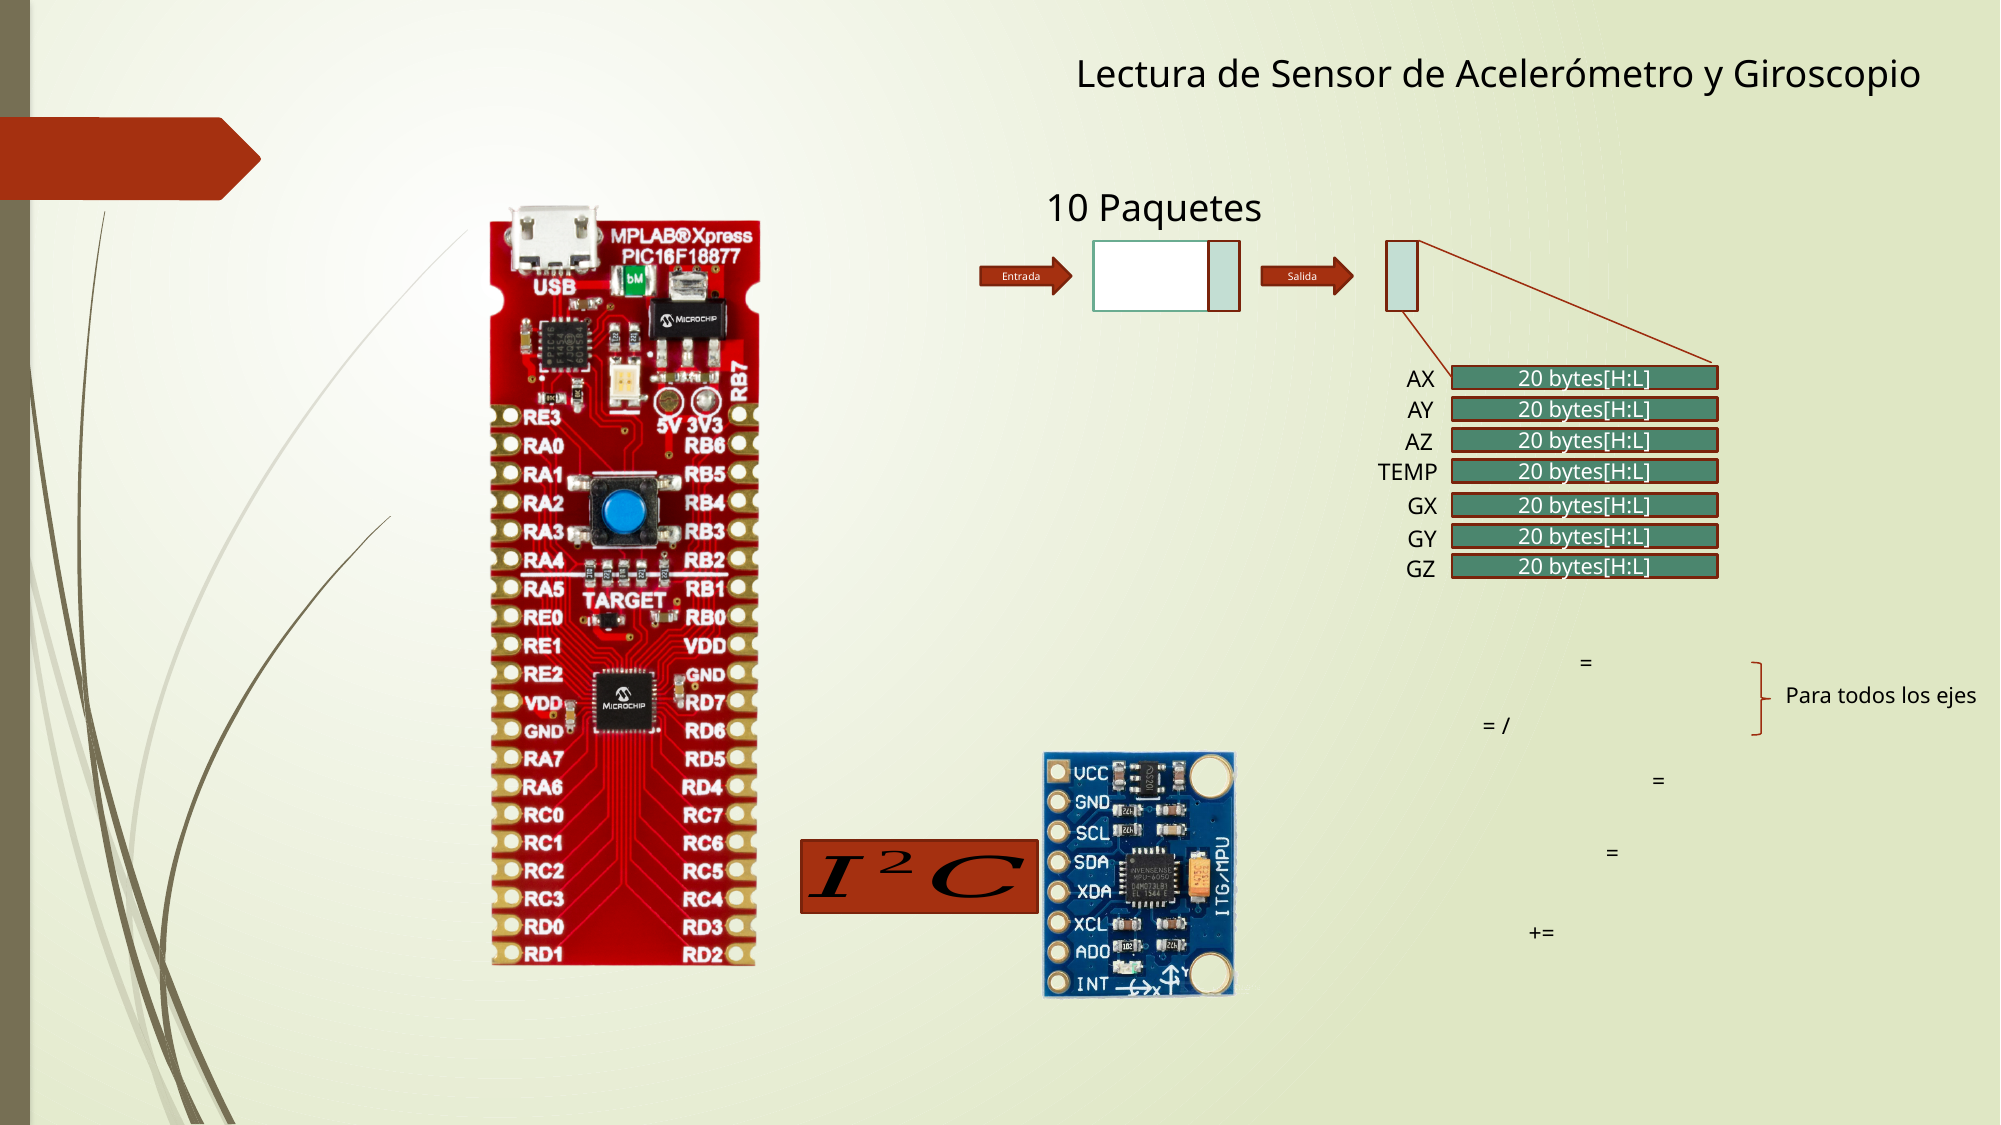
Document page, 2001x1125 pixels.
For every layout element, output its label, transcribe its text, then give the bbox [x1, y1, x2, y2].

text_box Lectura de Sensor de Acelerómetro y Giroscopio [1061, 42, 1938, 103]
text_box GY [1392, 517, 1452, 560]
text_box 20 bytes[H:L] [1453, 492, 1719, 518]
text_box [1751, 661, 1770, 736]
text_box 20 bytes[H:L] [1452, 523, 1719, 549]
text_box [1385, 240, 1418, 312]
text_box 20 bytes[H:L] [1451, 553, 1719, 579]
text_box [1401, 310, 1453, 378]
text_box [1092, 240, 1207, 312]
text_box AY [1392, 388, 1449, 419]
text_box Entrada [979, 256, 1073, 296]
picture [999, 735, 1283, 1019]
text_box 20 bytes[H:L] [1453, 458, 1719, 484]
text_box 10 Paquetes [1031, 176, 1278, 237]
text_box TEMP [1363, 450, 1453, 493]
text_box GX [1392, 484, 1453, 523]
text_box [1418, 240, 1712, 363]
text_box GZ [1391, 546, 1451, 590]
text_box AX [1391, 357, 1450, 400]
text_box 20 bytes[H:L] [1451, 365, 1719, 390]
text_box 20 bytes[H:L] [1451, 427, 1719, 453]
text_box Para todos los ejes [1770, 674, 1993, 716]
text_box 20 bytes[H:L] [1451, 396, 1719, 422]
text_box AZ [1390, 419, 1449, 450]
text_box Salida [1260, 256, 1354, 296]
text_box [1209, 240, 1241, 312]
picture [470, 193, 776, 985]
